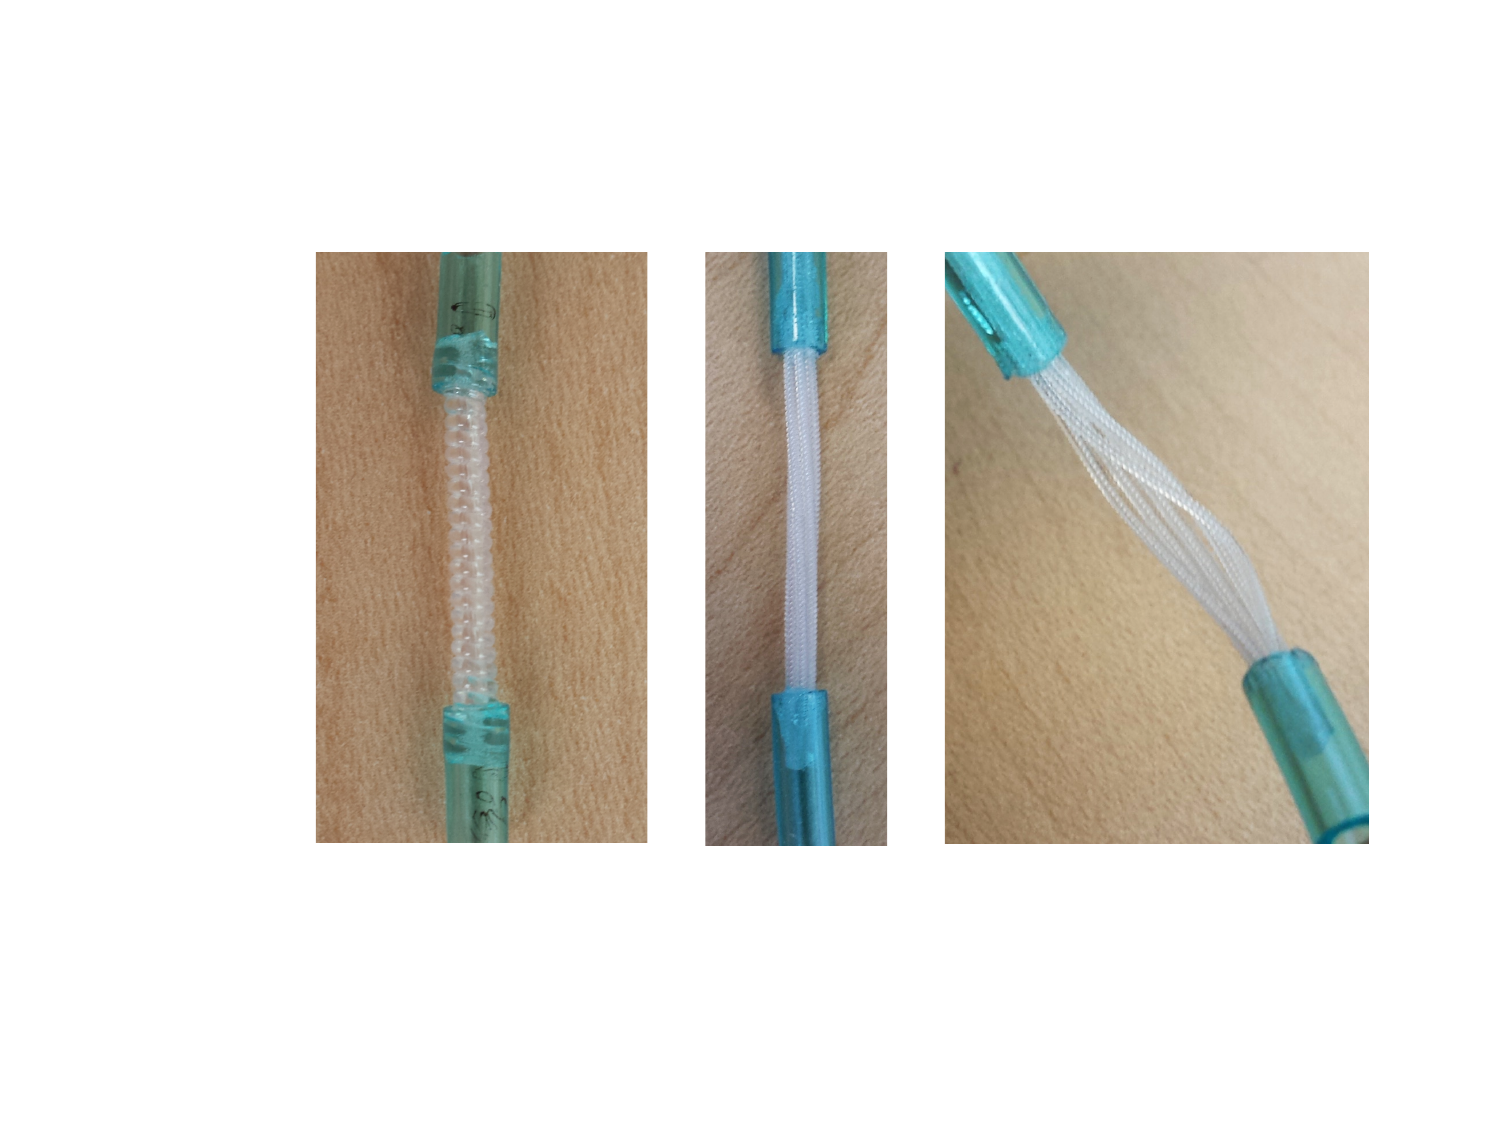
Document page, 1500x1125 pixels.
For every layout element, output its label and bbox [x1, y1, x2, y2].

text_box [315, 252, 1369, 846]
